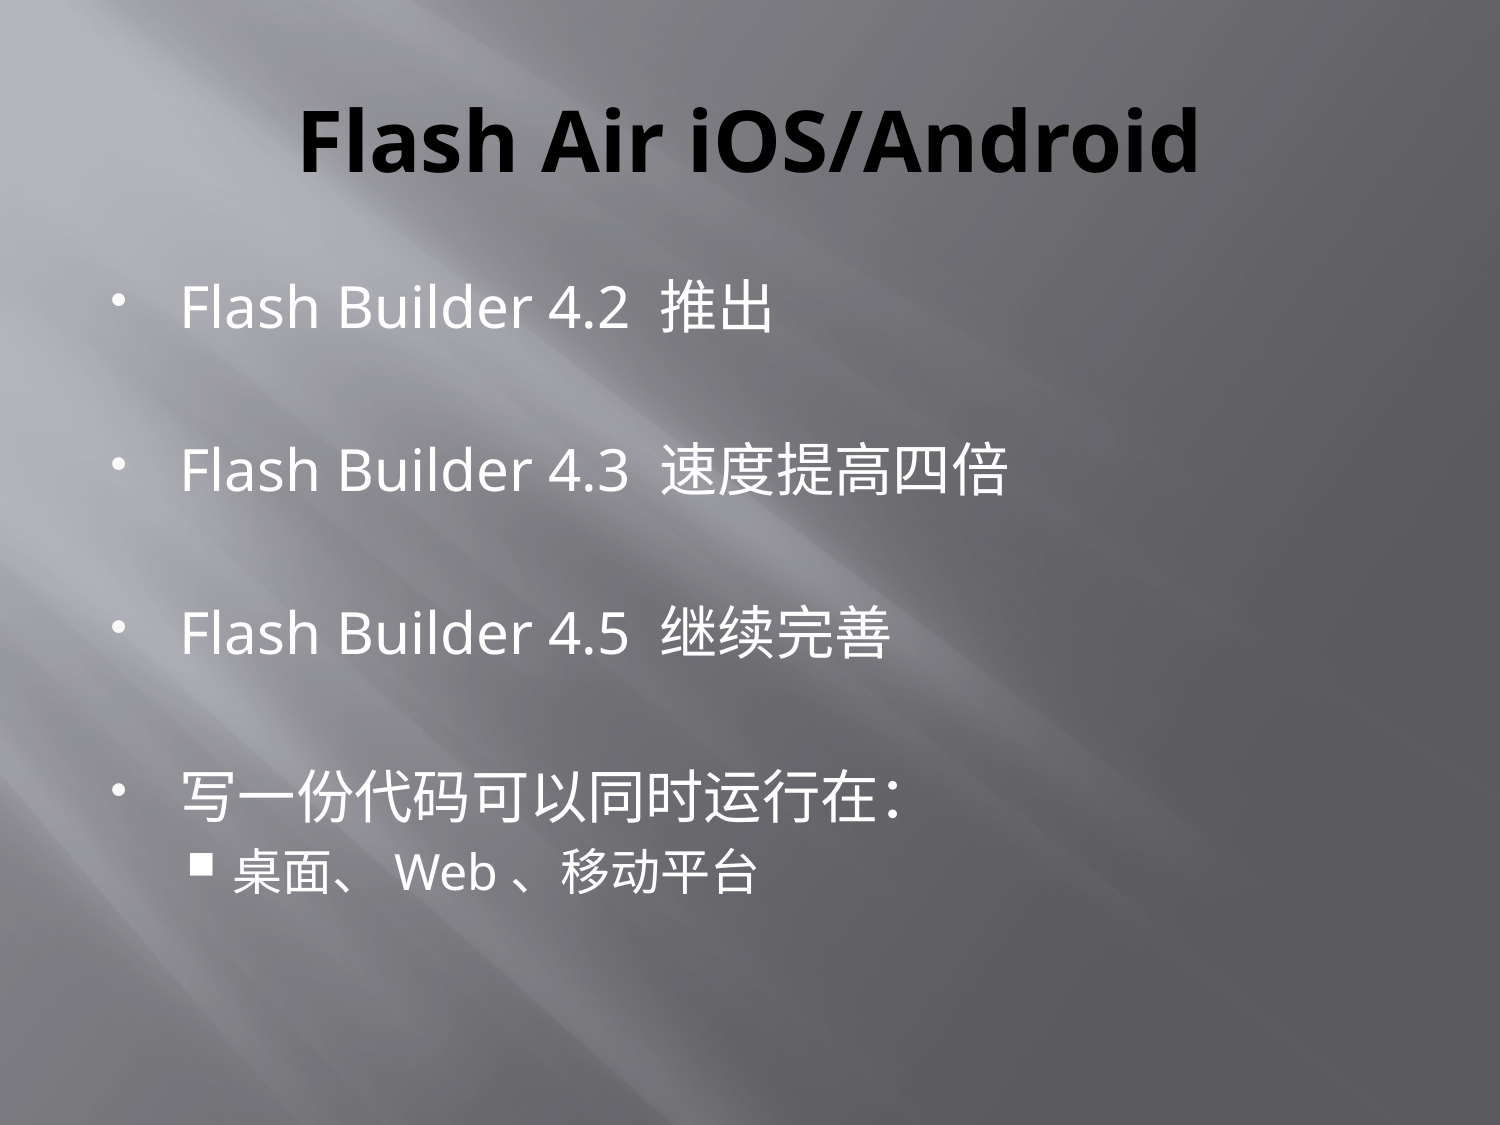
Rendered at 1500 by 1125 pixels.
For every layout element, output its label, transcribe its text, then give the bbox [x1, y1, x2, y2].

title Flash Air iOS/Android [75, 45, 1425, 233]
list Flash Builder 4.2 推出 Flash Builder 4.3 速度提高四倍 Flash Builder 4.5 继续完善 写一份代码可以同时运行在： 桌面、Web、移动平台 [75, 262, 1425, 1035]
